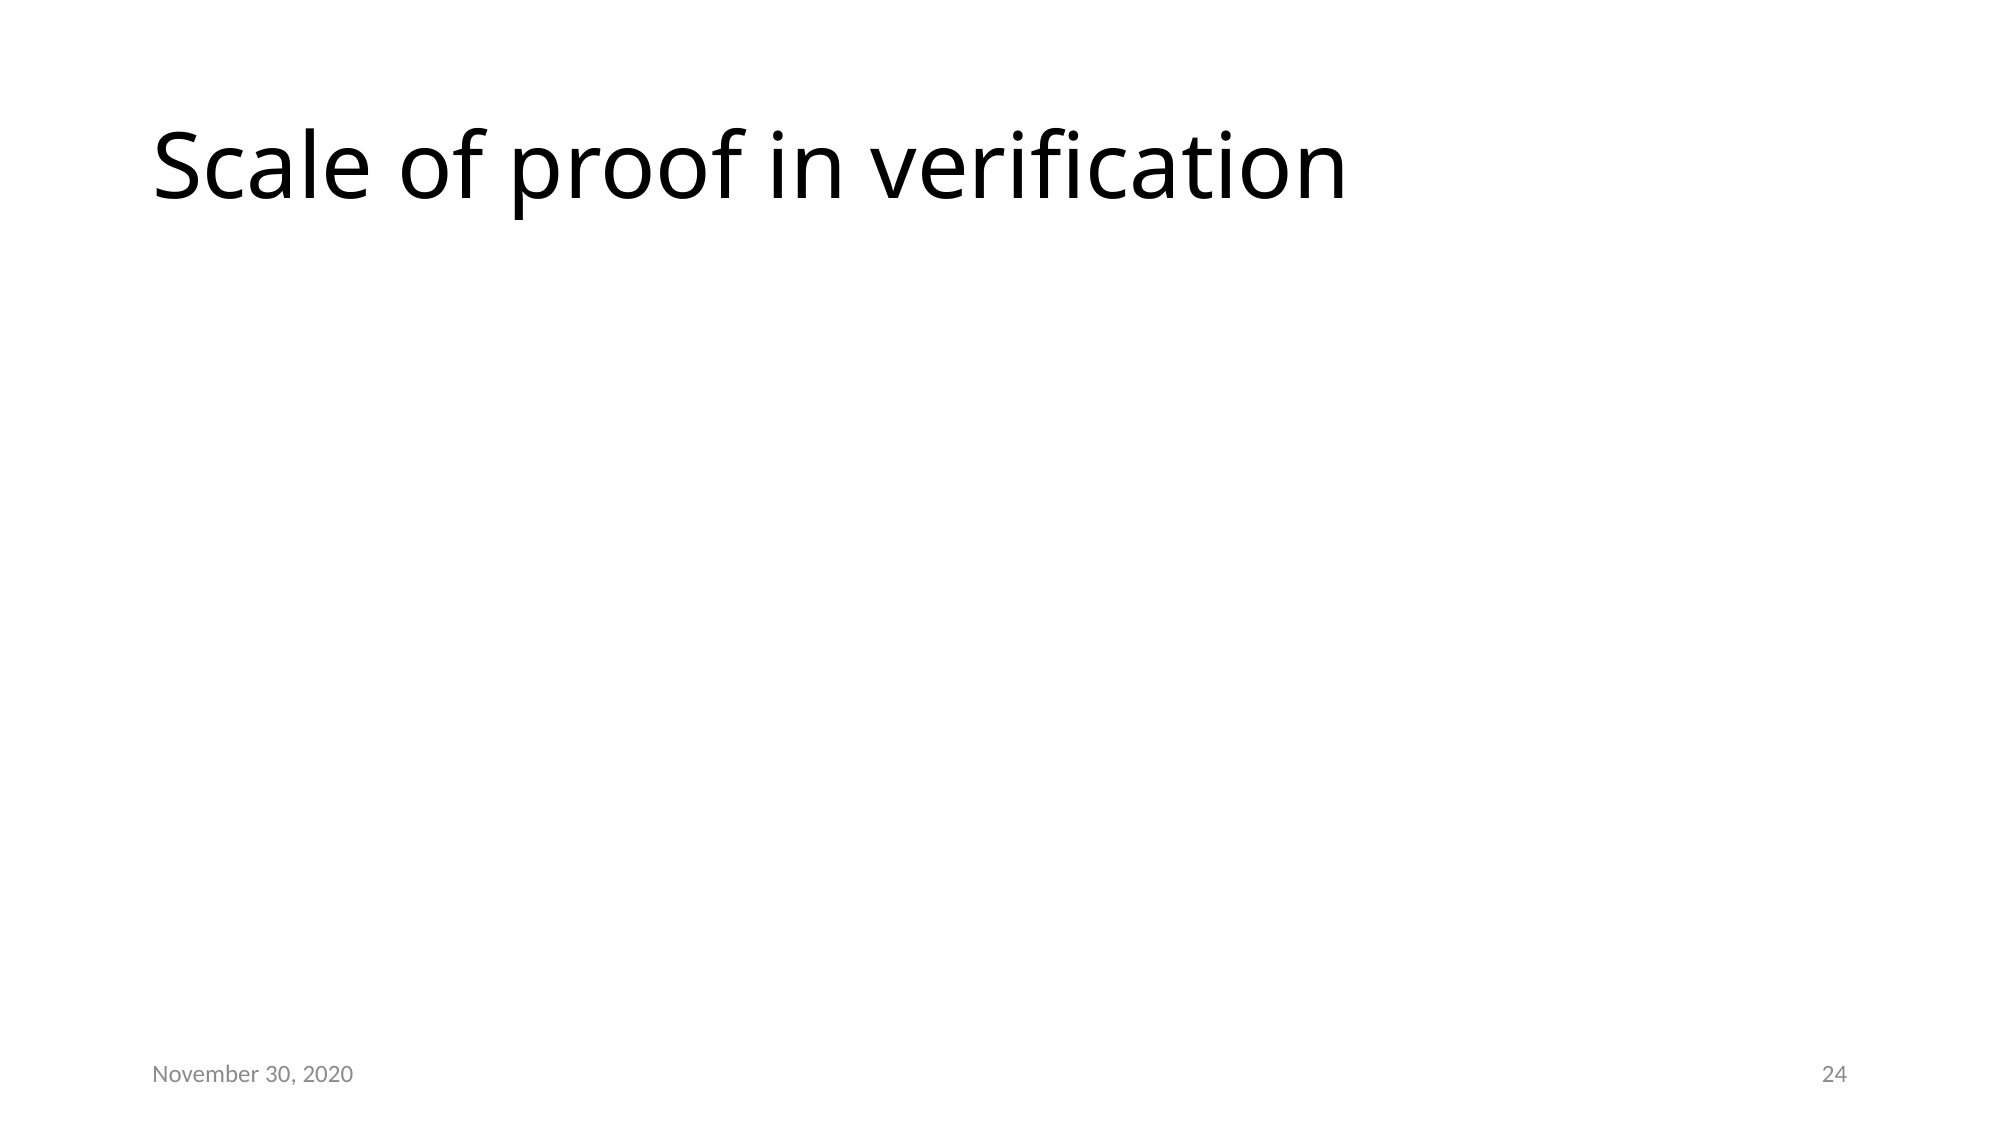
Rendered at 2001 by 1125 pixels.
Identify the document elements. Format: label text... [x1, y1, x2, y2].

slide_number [137, 1042, 588, 1103]
title Scale of proof in verification [137, 59, 1863, 278]
slide_number 24 [1412, 1042, 1863, 1103]
